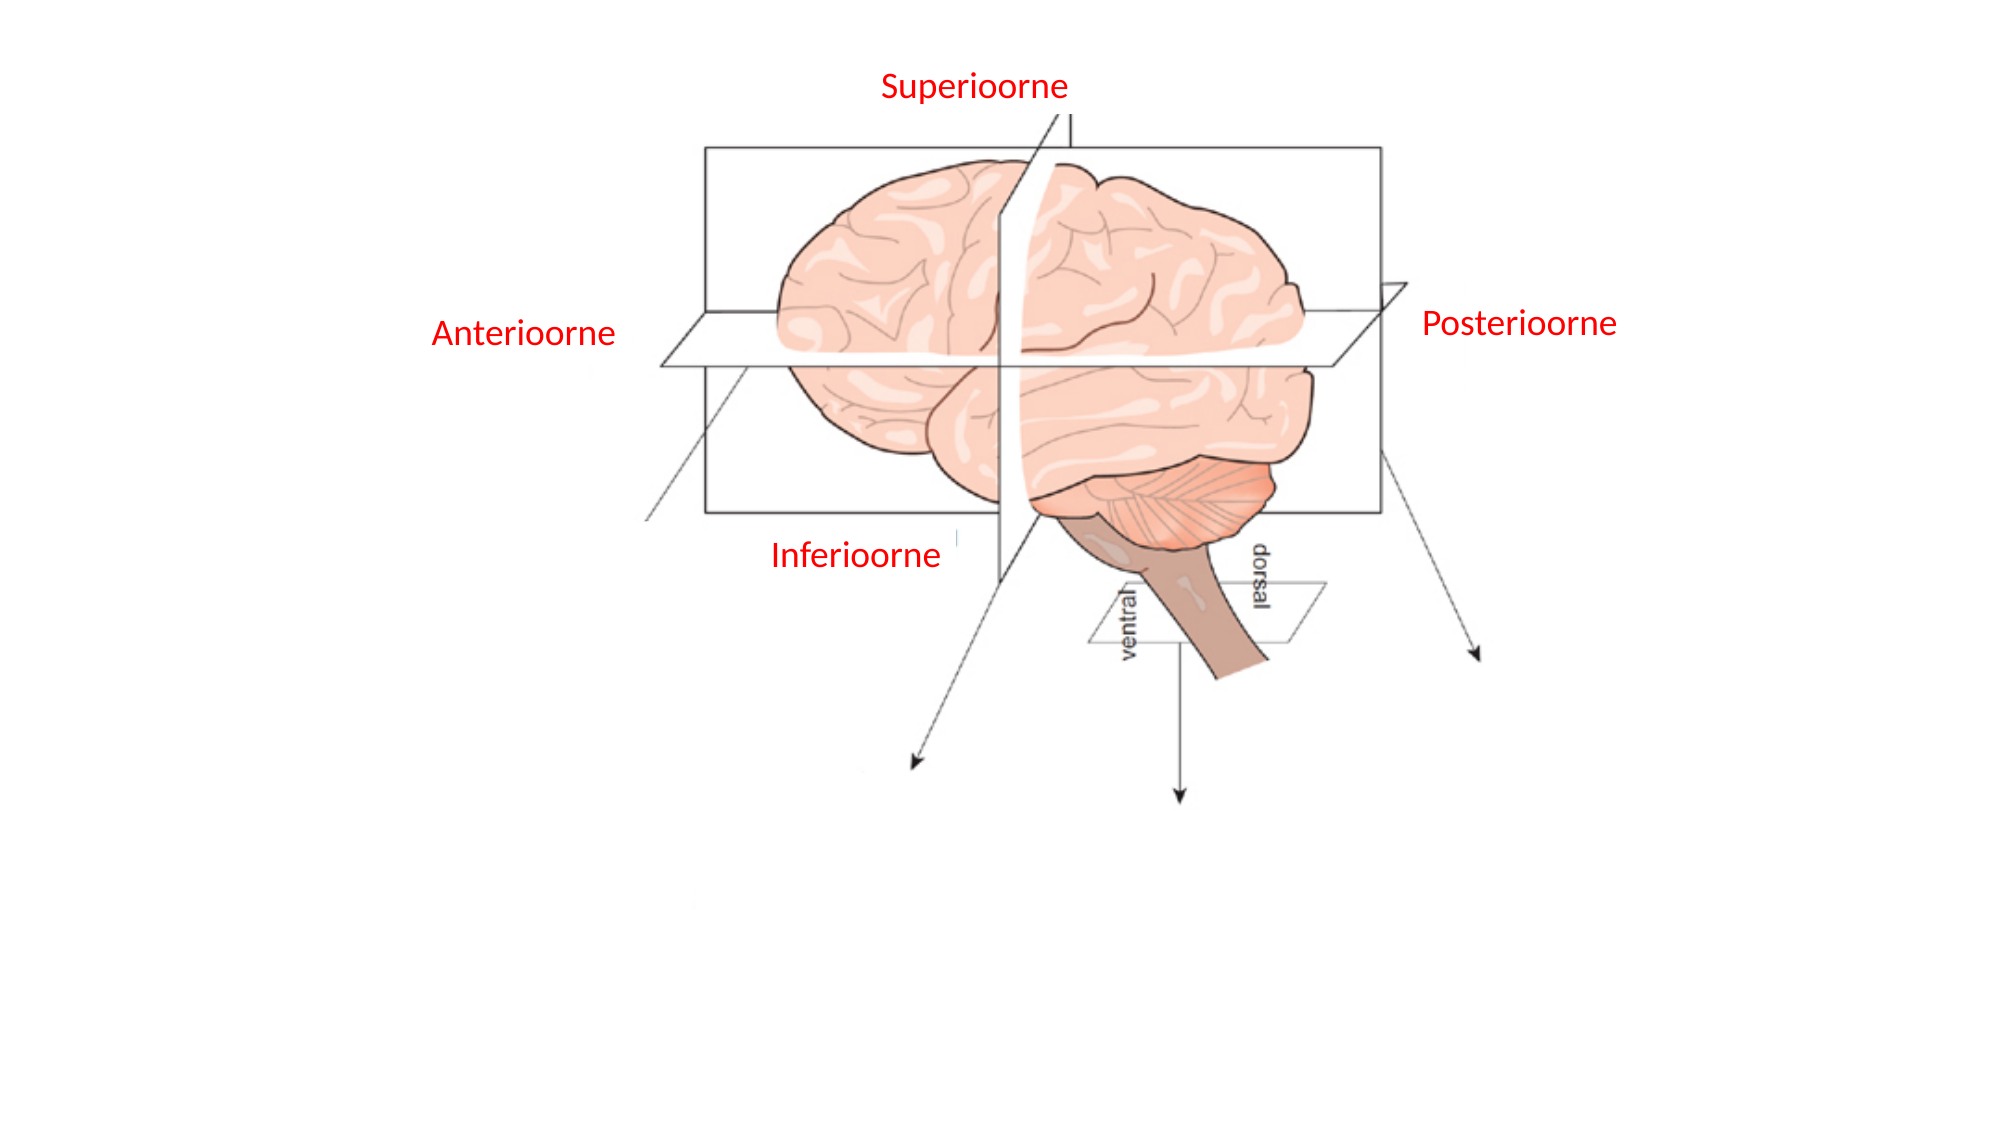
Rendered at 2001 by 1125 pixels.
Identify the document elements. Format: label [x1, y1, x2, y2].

text_box [320, 54, 1749, 1082]
